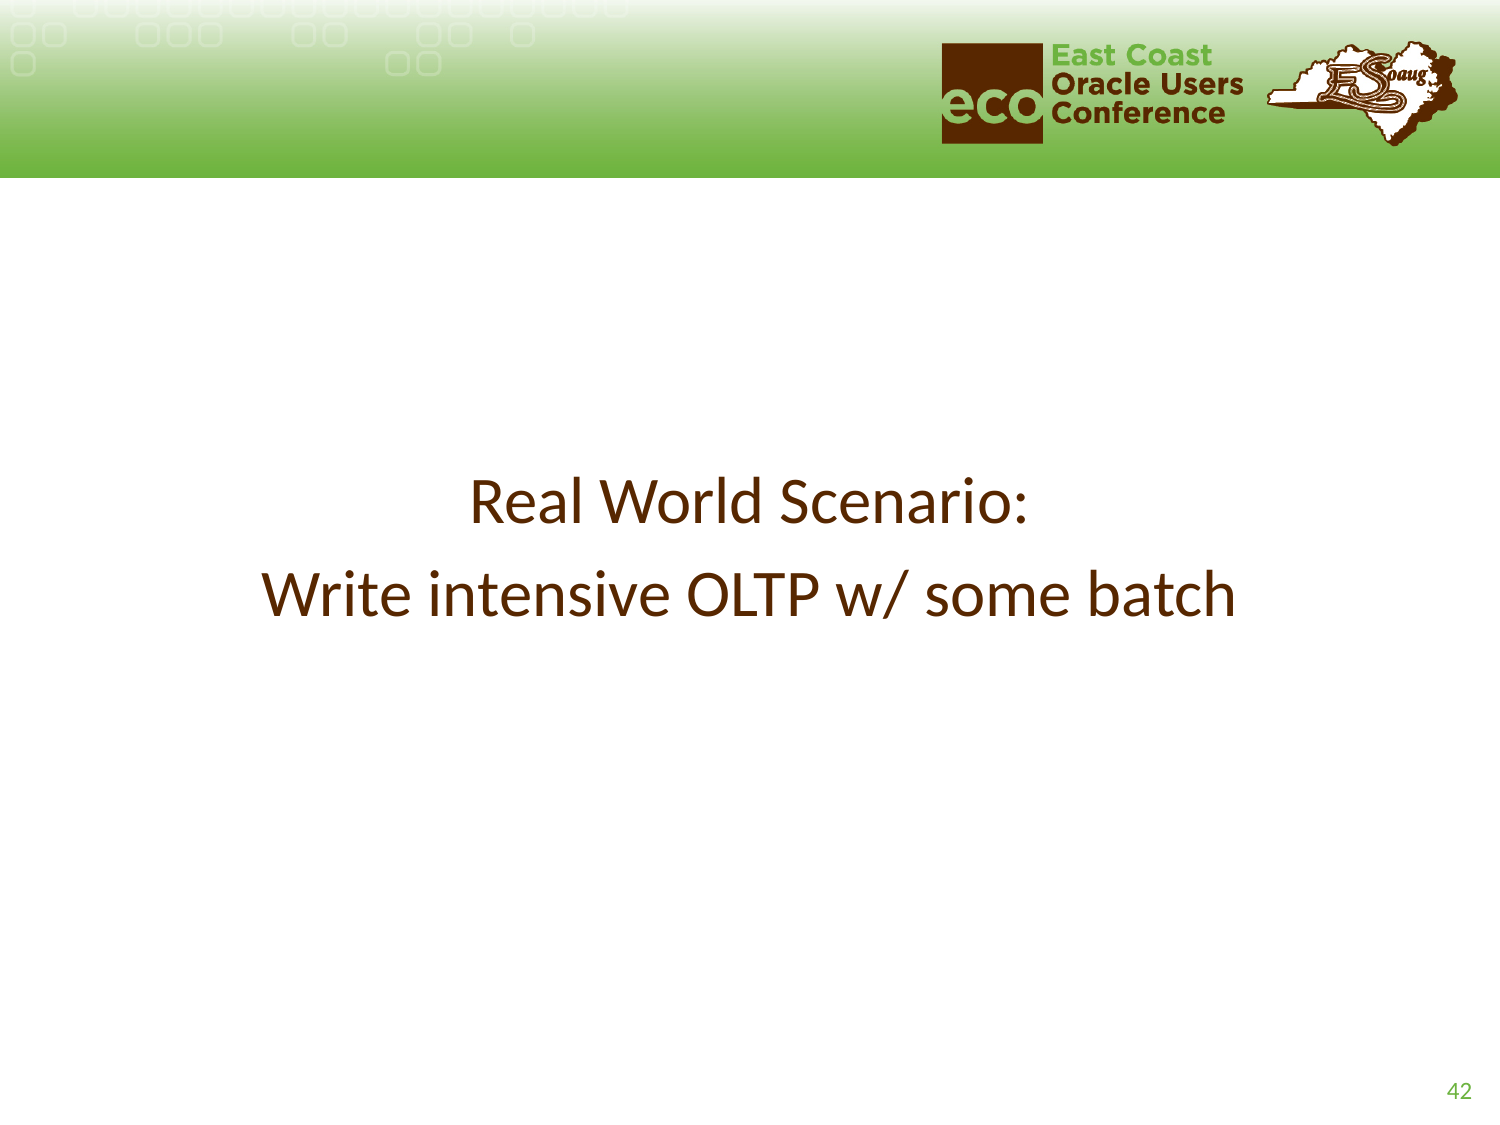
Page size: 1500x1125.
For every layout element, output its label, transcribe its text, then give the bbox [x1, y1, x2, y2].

list Real World Scenario: Write intensive OLTP w/ some batch [75, 262, 1425, 1005]
picture [0, 0, 1500, 1125]
slide_number 42 [1395, 1059, 1488, 1120]
